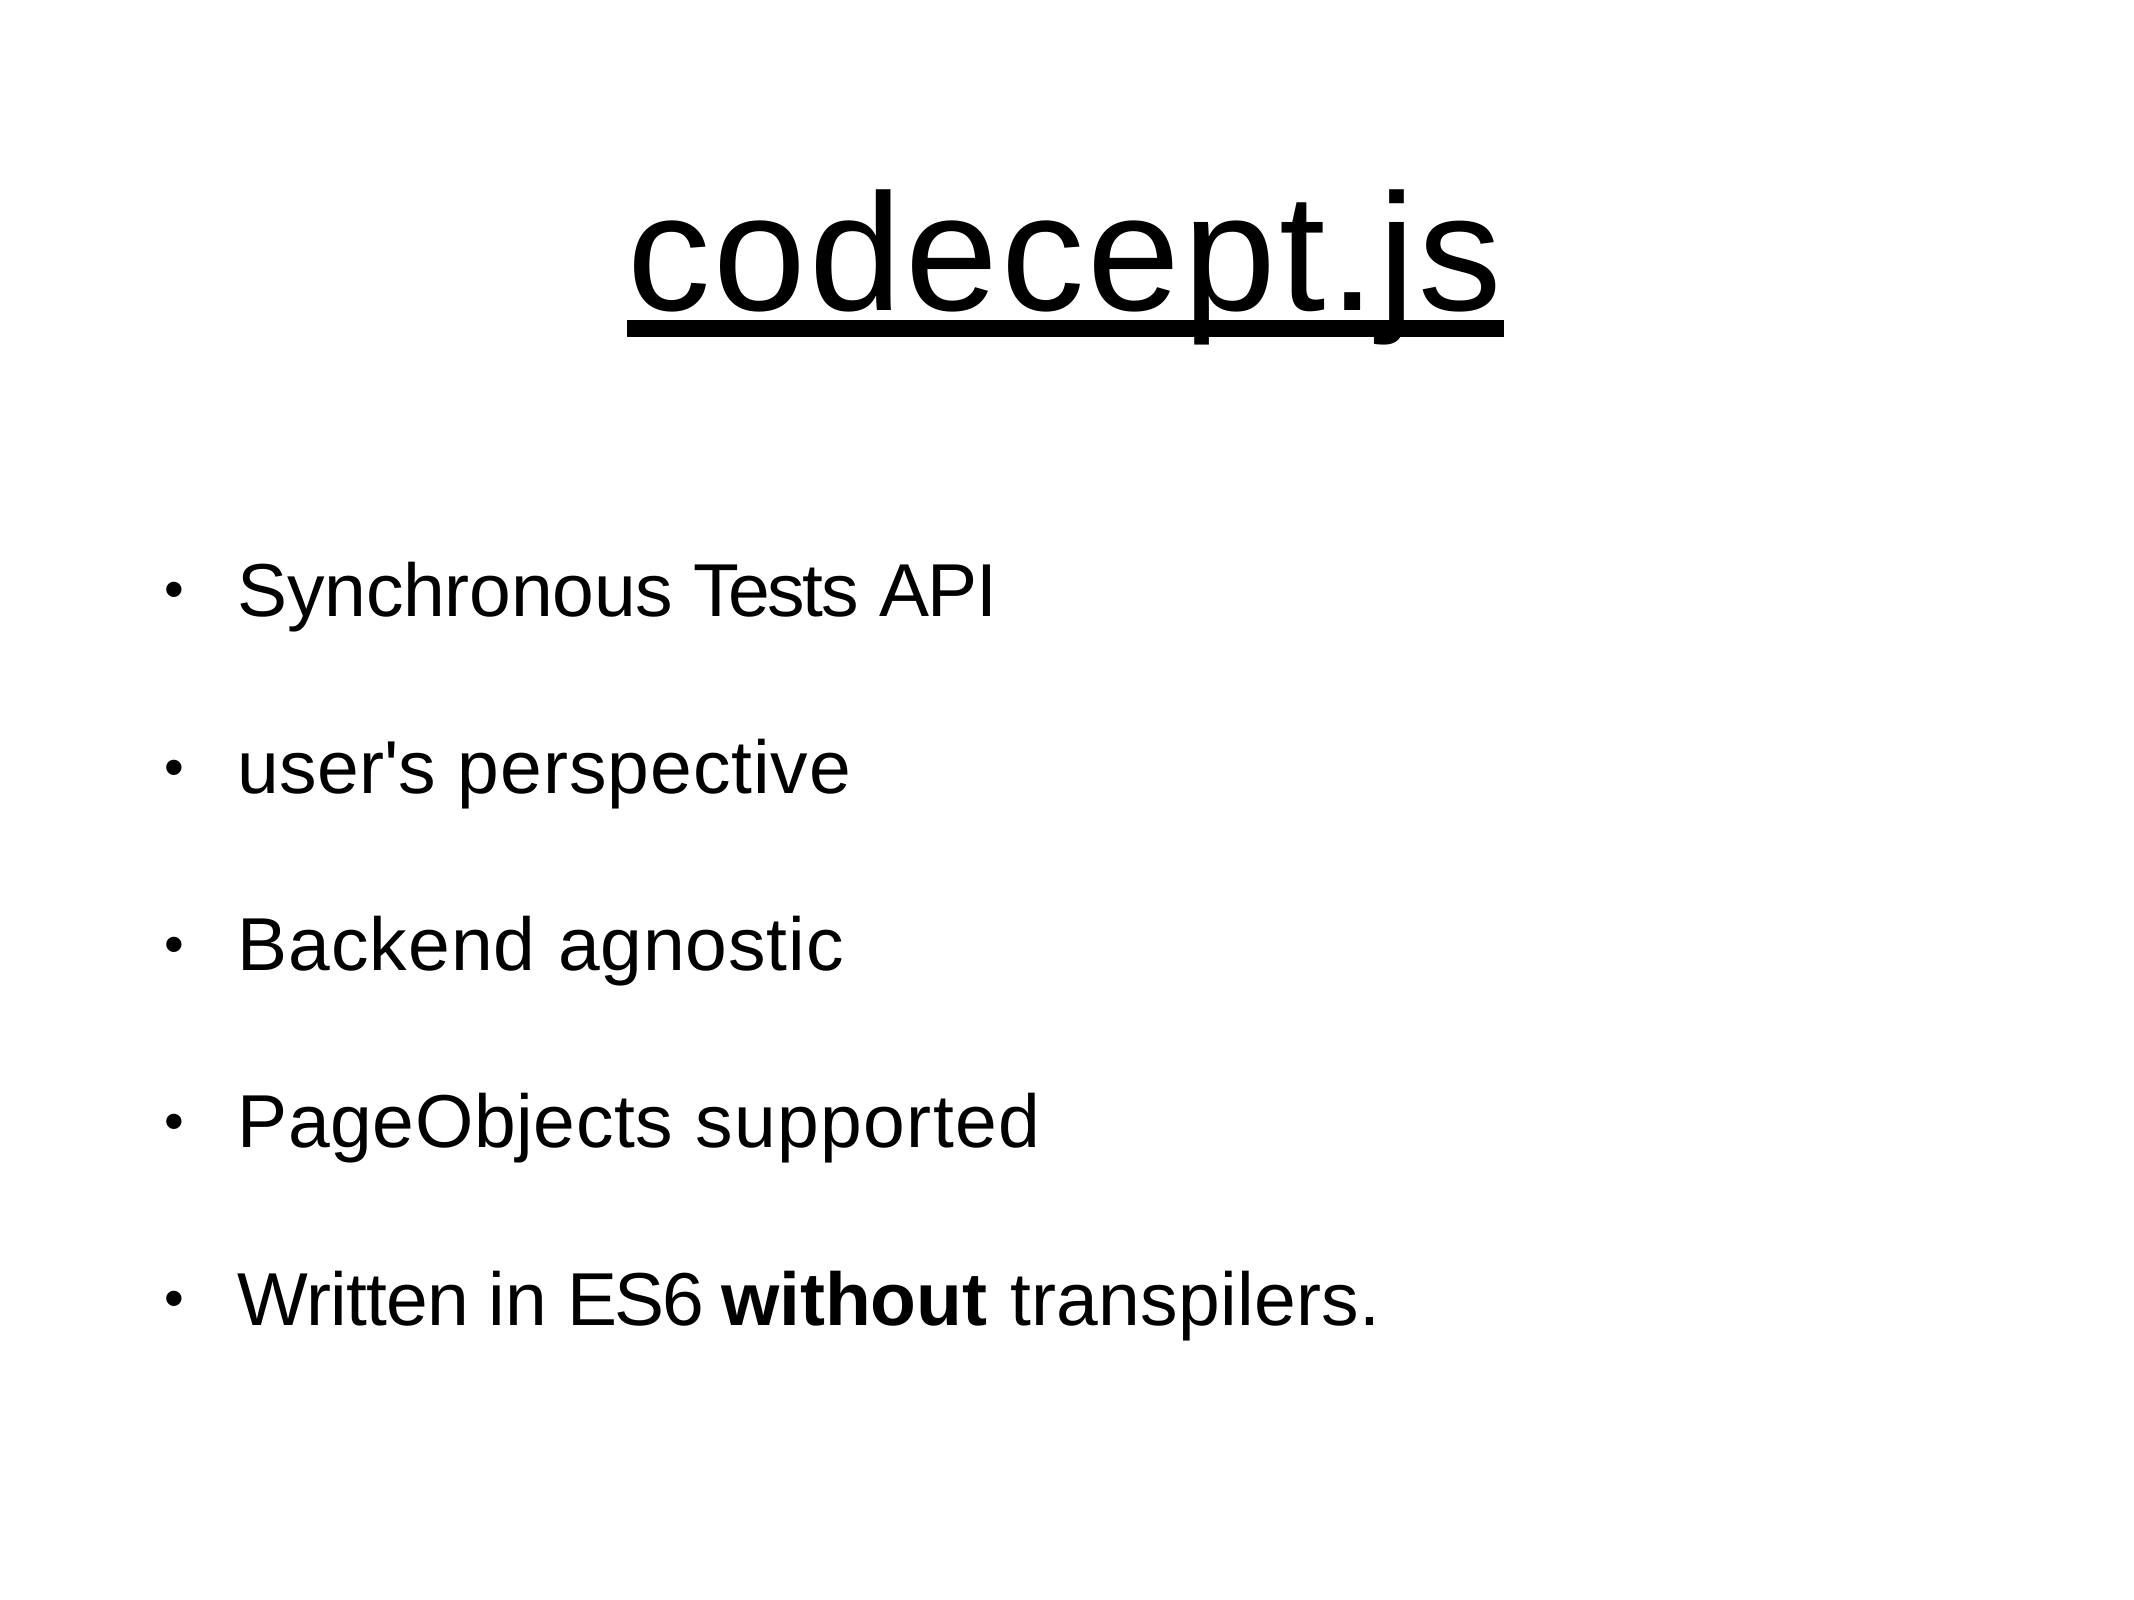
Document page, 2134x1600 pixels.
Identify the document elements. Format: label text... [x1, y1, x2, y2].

text_box PageObjects supported [235, 1070, 1046, 1163]
text_box Backend agnostic [235, 893, 849, 986]
text_box • [162, 904, 195, 975]
text_box Written in ES6 without transpilers. [235, 1247, 1385, 1340]
text_box • [162, 550, 195, 621]
title codecept.js [624, 141, 1510, 411]
text_box Synchronous Tests API [235, 539, 1006, 632]
text_box user's perspective [235, 716, 857, 809]
text_box • [162, 727, 195, 798]
text_box • [162, 1081, 195, 1152]
text_box • [162, 1258, 195, 1329]
